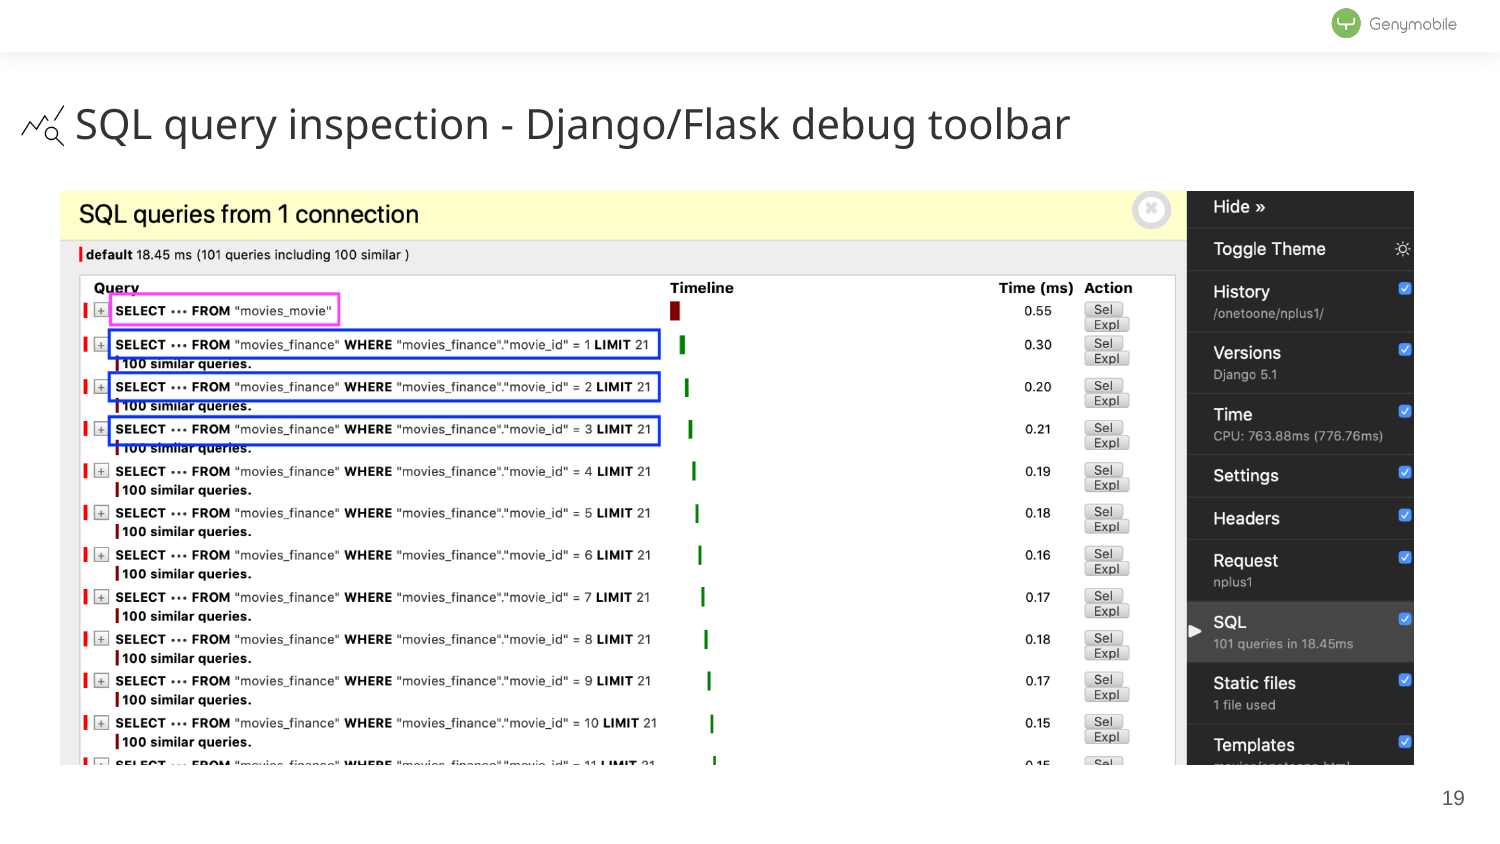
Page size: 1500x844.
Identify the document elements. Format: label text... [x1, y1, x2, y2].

slide_number ‹#› [1389, 764, 1480, 830]
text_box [0, 0, 1500, 53]
picture [59, 191, 1414, 766]
text_box SQL query inspection - Django/Flask debug toolbar [60, 90, 1107, 160]
picture [16, 99, 68, 151]
